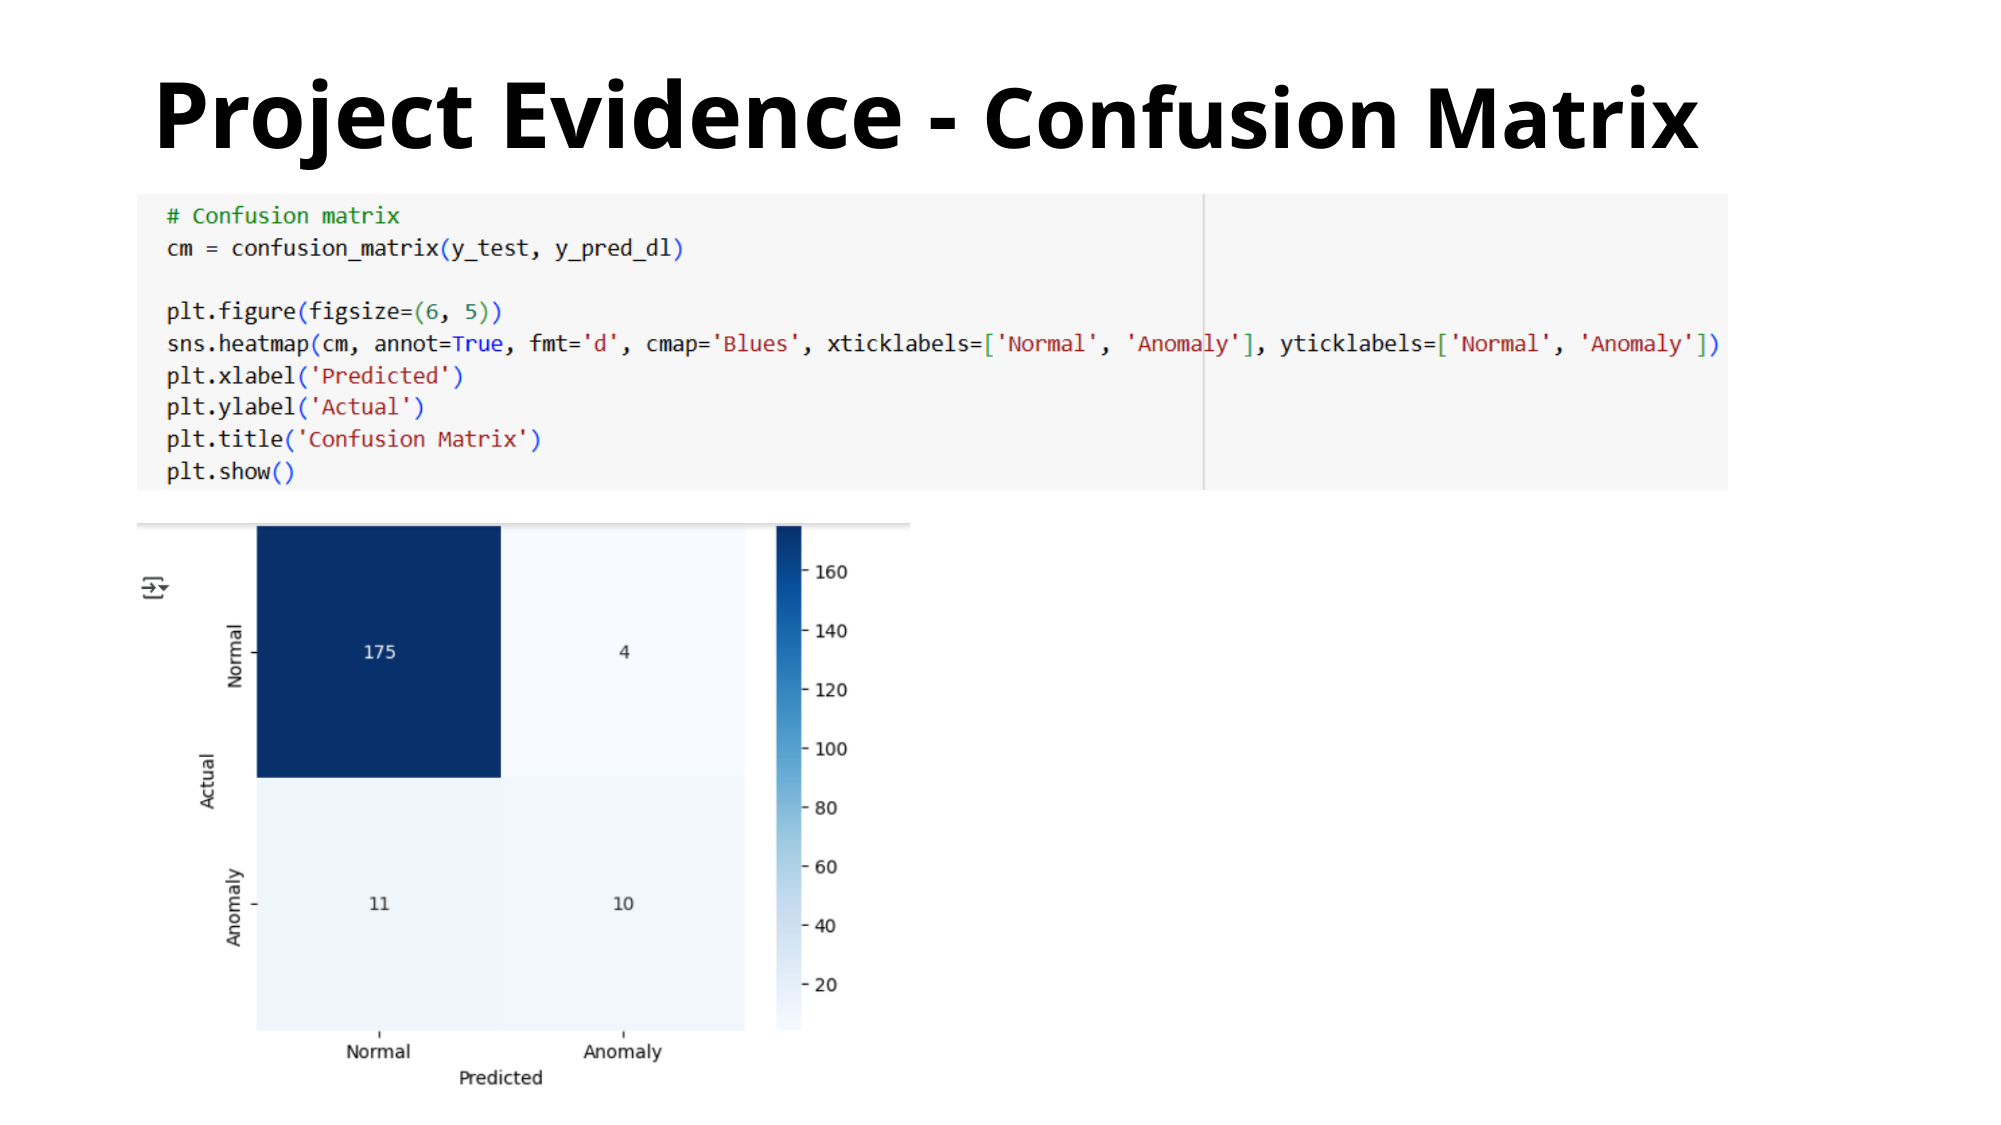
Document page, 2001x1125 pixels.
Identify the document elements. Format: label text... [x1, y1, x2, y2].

title Project Evidence - Confusion Matrix [137, 59, 1863, 278]
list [137, 523, 910, 1097]
picture [137, 194, 1728, 490]
